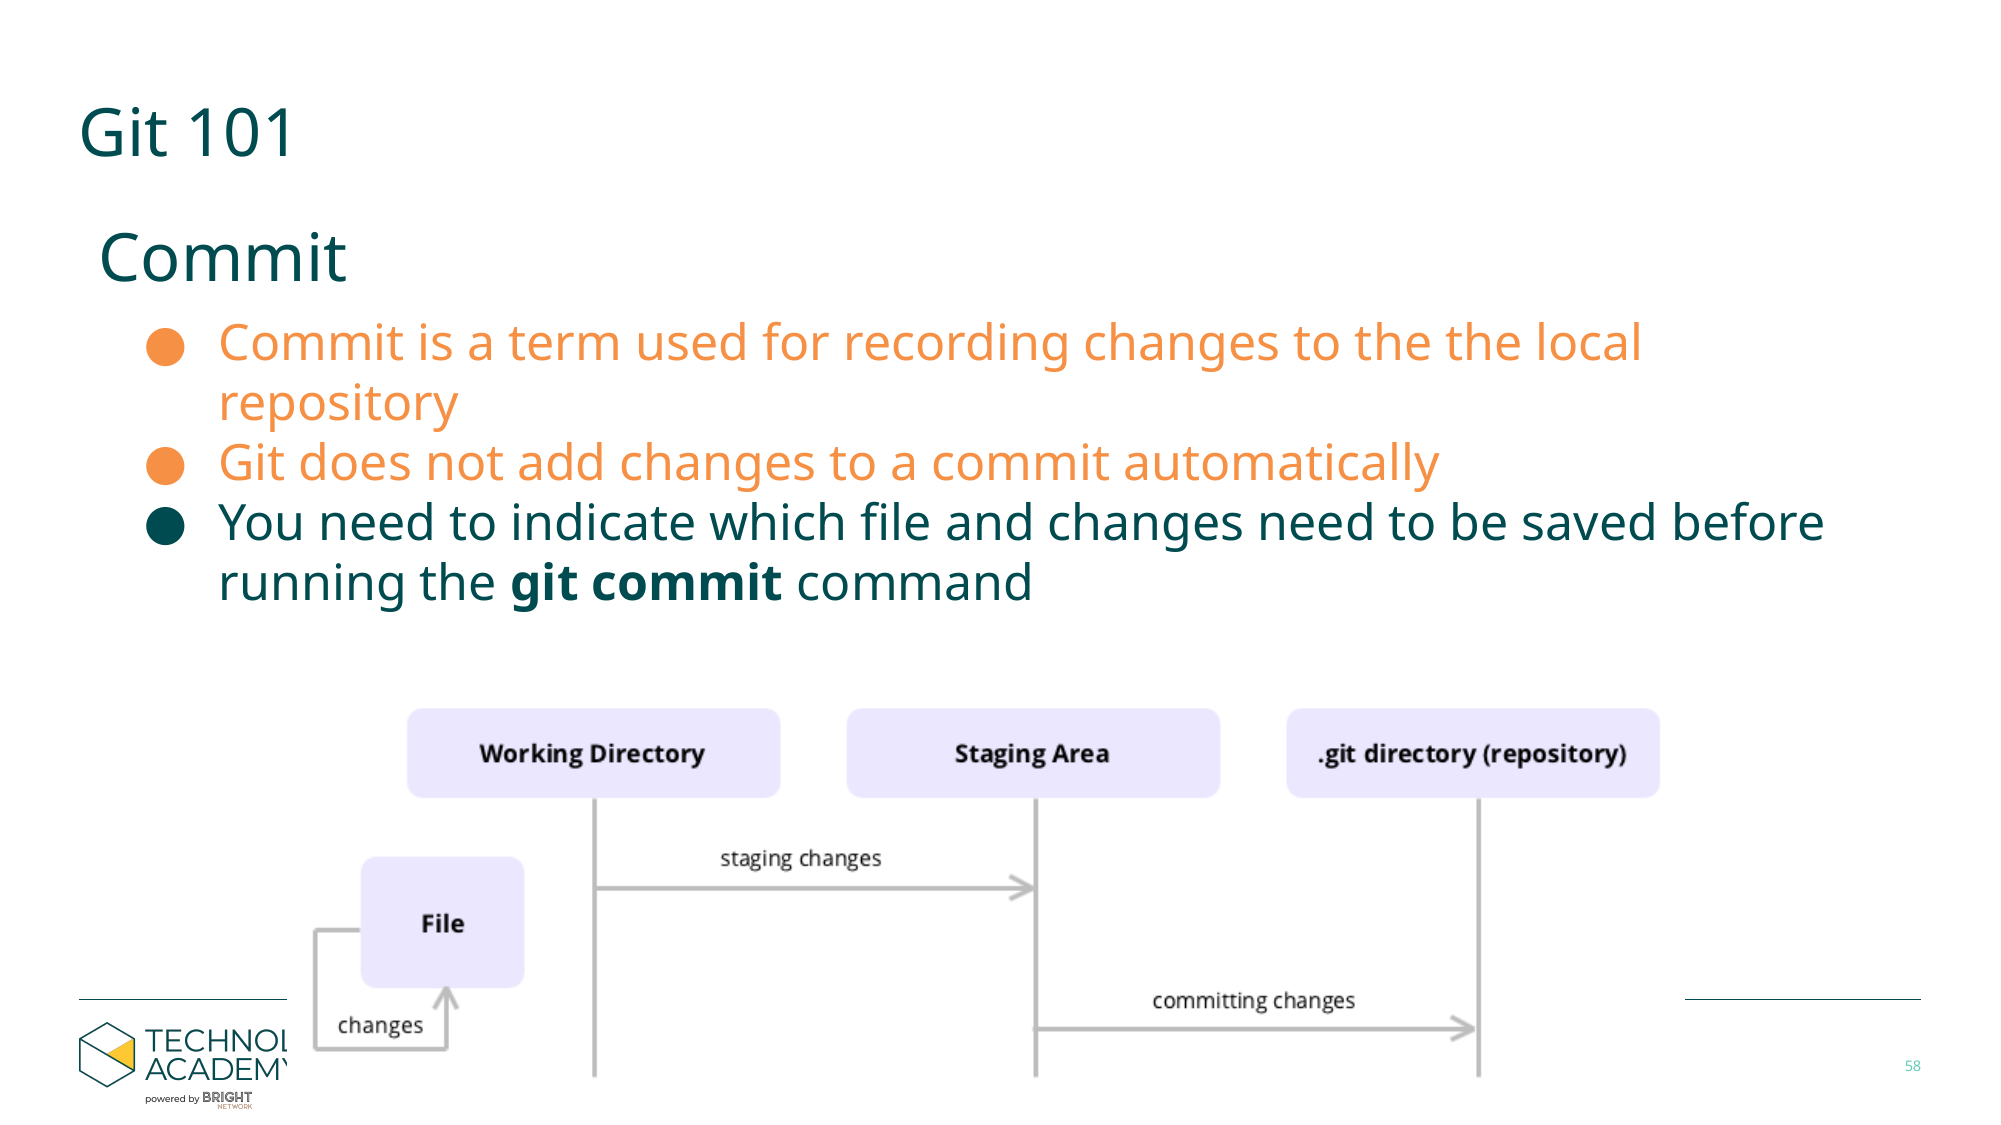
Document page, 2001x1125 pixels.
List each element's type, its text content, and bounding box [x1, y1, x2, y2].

title Commit [98, 214, 1914, 286]
slide_number ‹#› [1882, 1049, 1922, 1084]
picture [79, 676, 1685, 1109]
title Git 101 [78, 90, 1922, 171]
text_box Commit is a term used for recording changes to the the local repository Git does not add changes to a commit automatically You need to indicate which file and changes need to be saved before running the git commit command [98, 290, 1914, 644]
